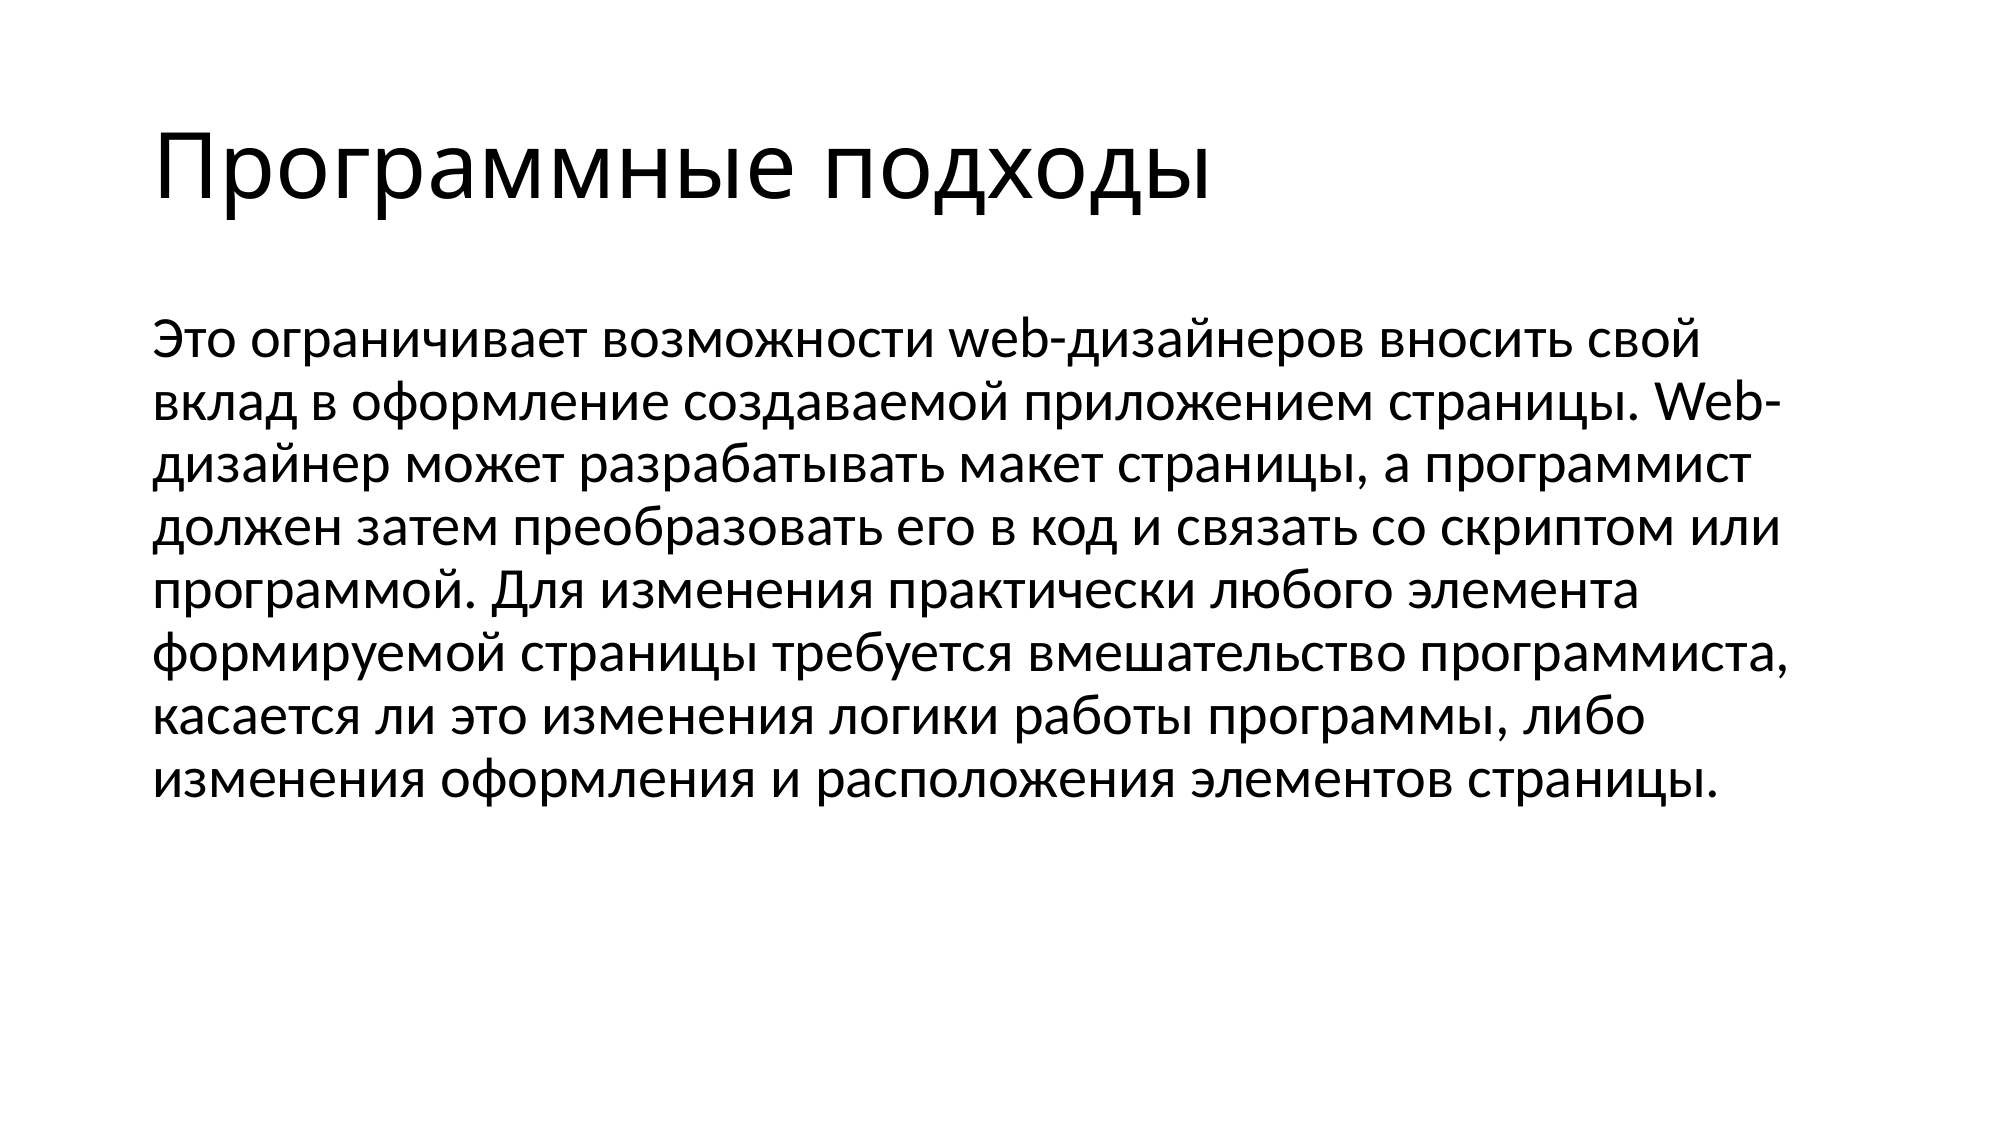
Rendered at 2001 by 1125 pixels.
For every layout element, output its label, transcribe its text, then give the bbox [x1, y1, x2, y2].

list Это ограничивает возможности web-дизайнеров вносить свой вклад в оформление создаваемой приложением страницы. Web-дизайнер может разрабатывать макет страницы, а программист должен затем преобразовать его в код и связать со скриптом или программой. Для изменения практически любого элемента формируемой страницы требуется вмешательство программиста, касается ли это изменения логики работы программы, либо изменения оформления и расположения элементов страницы. [137, 299, 1863, 1014]
title Программные подходы [137, 59, 1863, 278]
